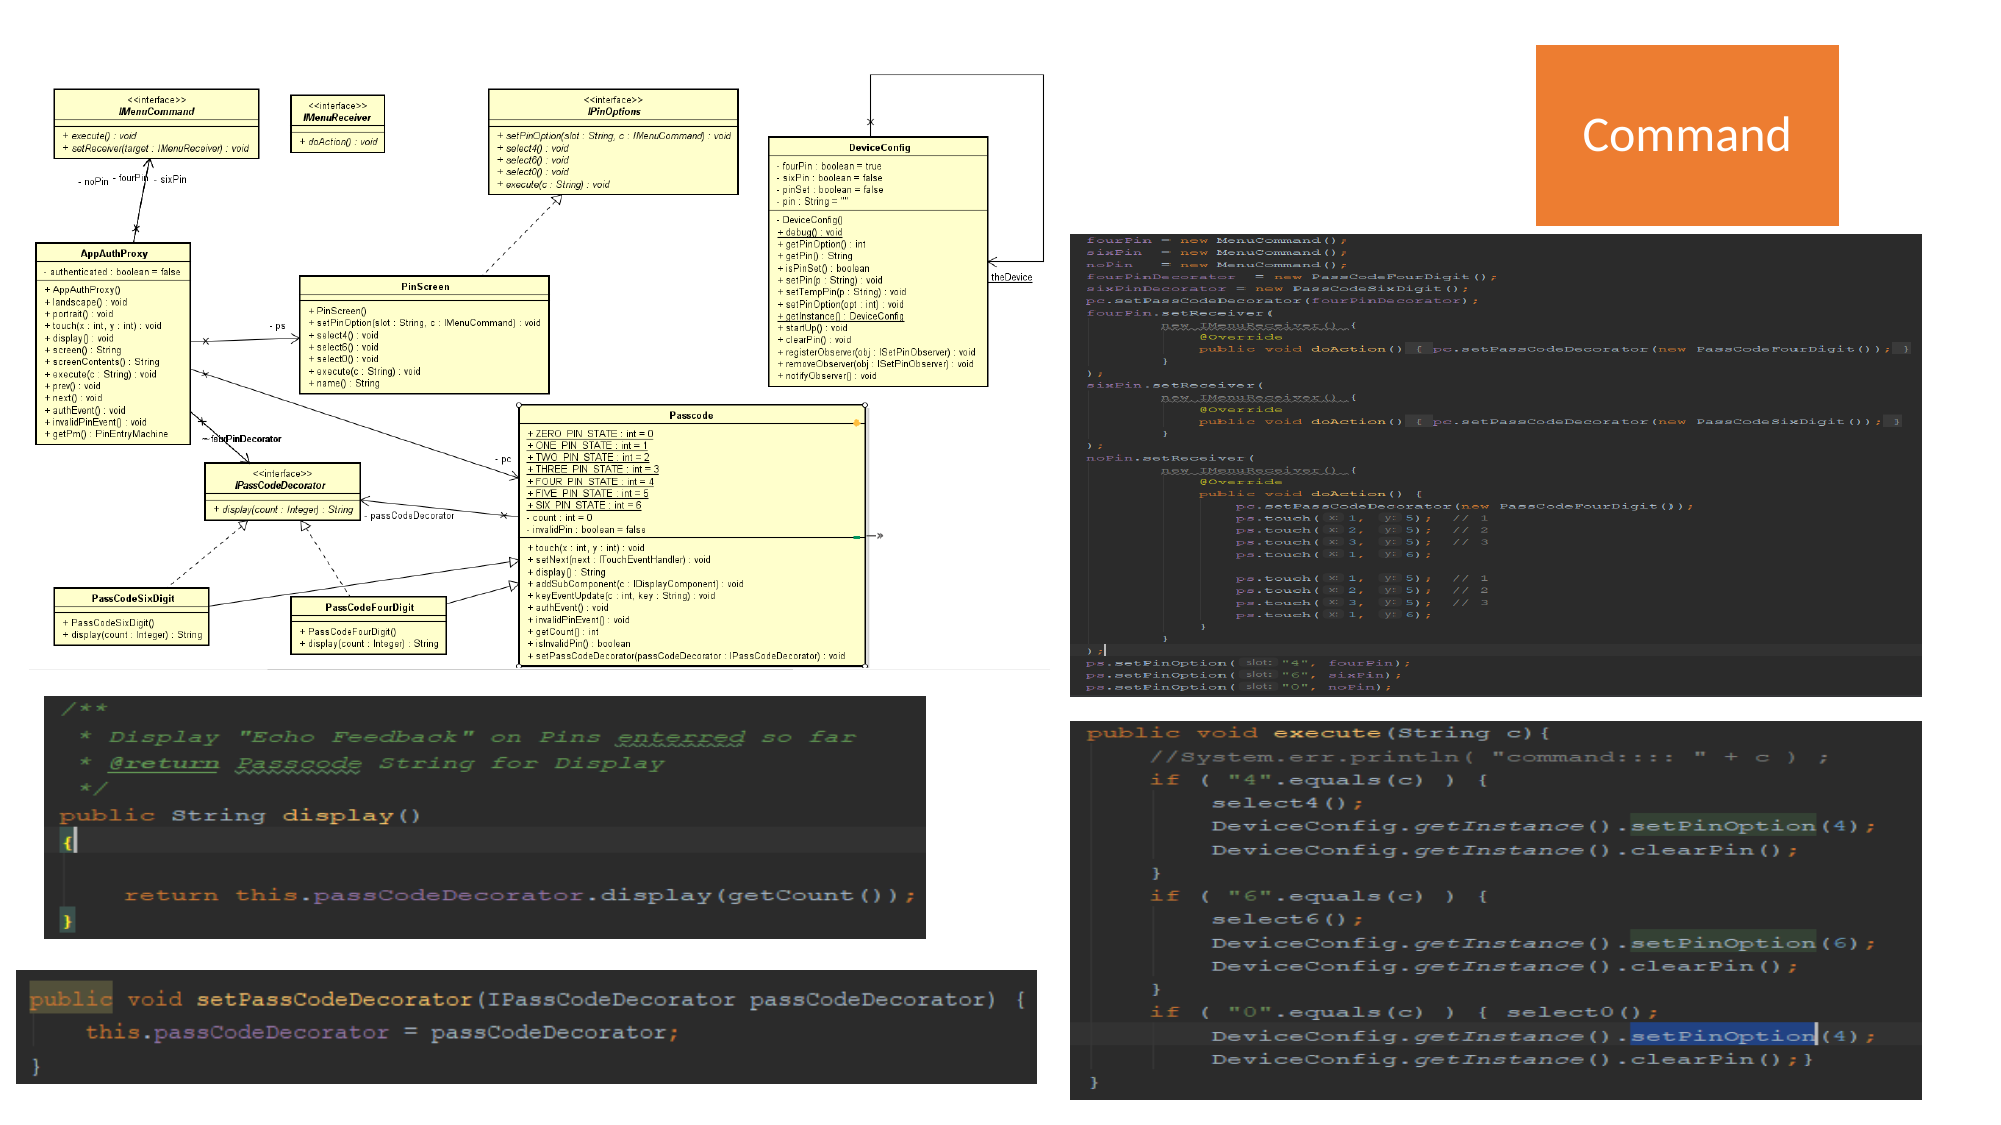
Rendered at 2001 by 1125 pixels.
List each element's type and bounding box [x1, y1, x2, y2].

picture [1069, 234, 1922, 697]
picture [1069, 721, 1922, 1101]
picture [44, 696, 926, 940]
picture [16, 970, 1037, 1084]
picture [28, 69, 1050, 670]
text_box [1534, 43, 1841, 227]
